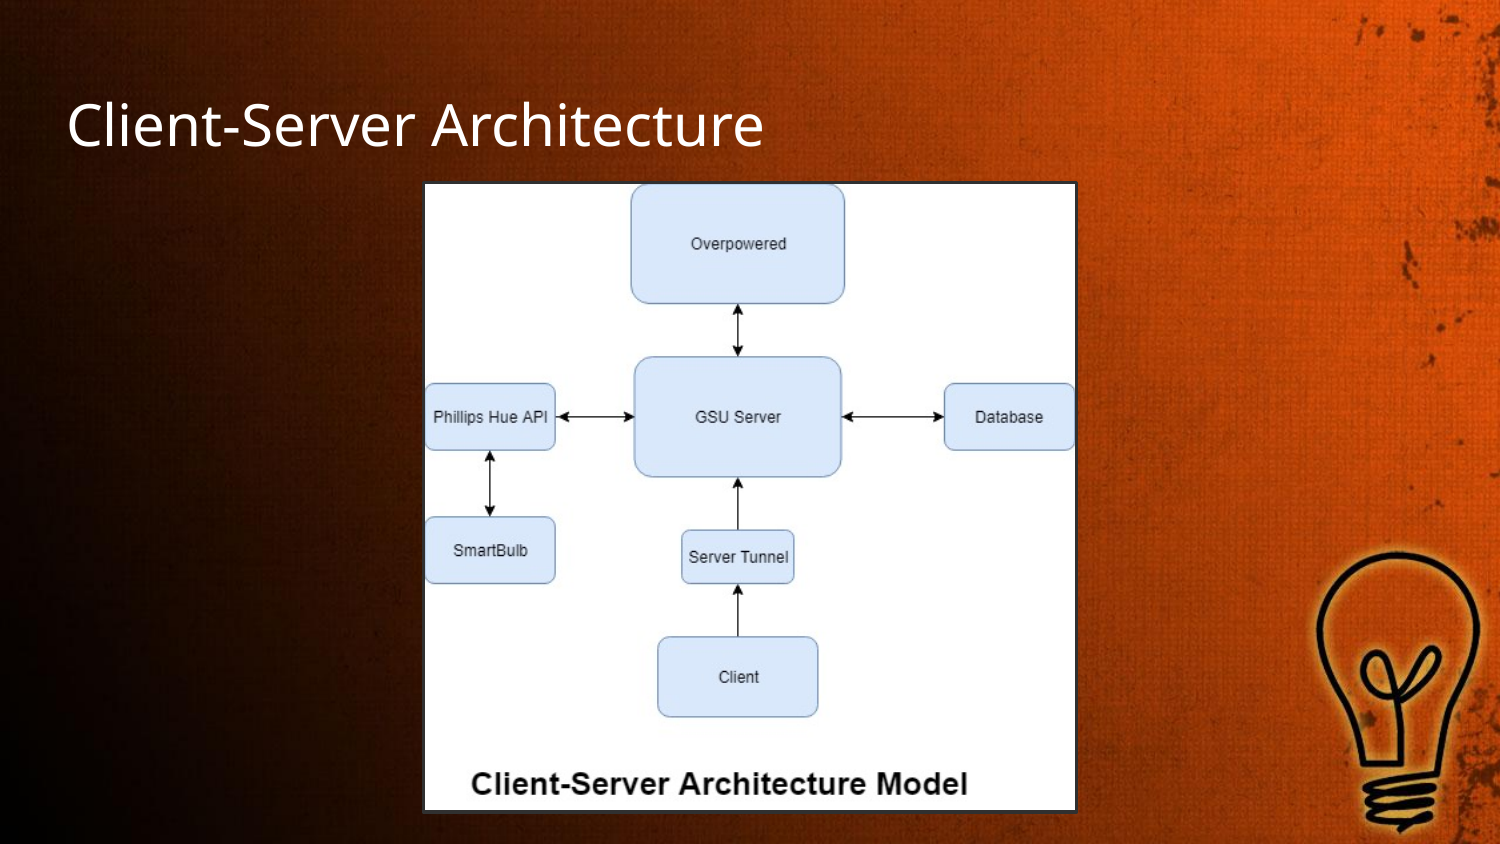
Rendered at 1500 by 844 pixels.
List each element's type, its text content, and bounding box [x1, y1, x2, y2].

picture [0, 0, 1500, 844]
title Client-Server Architecture [51, 72, 1449, 167]
